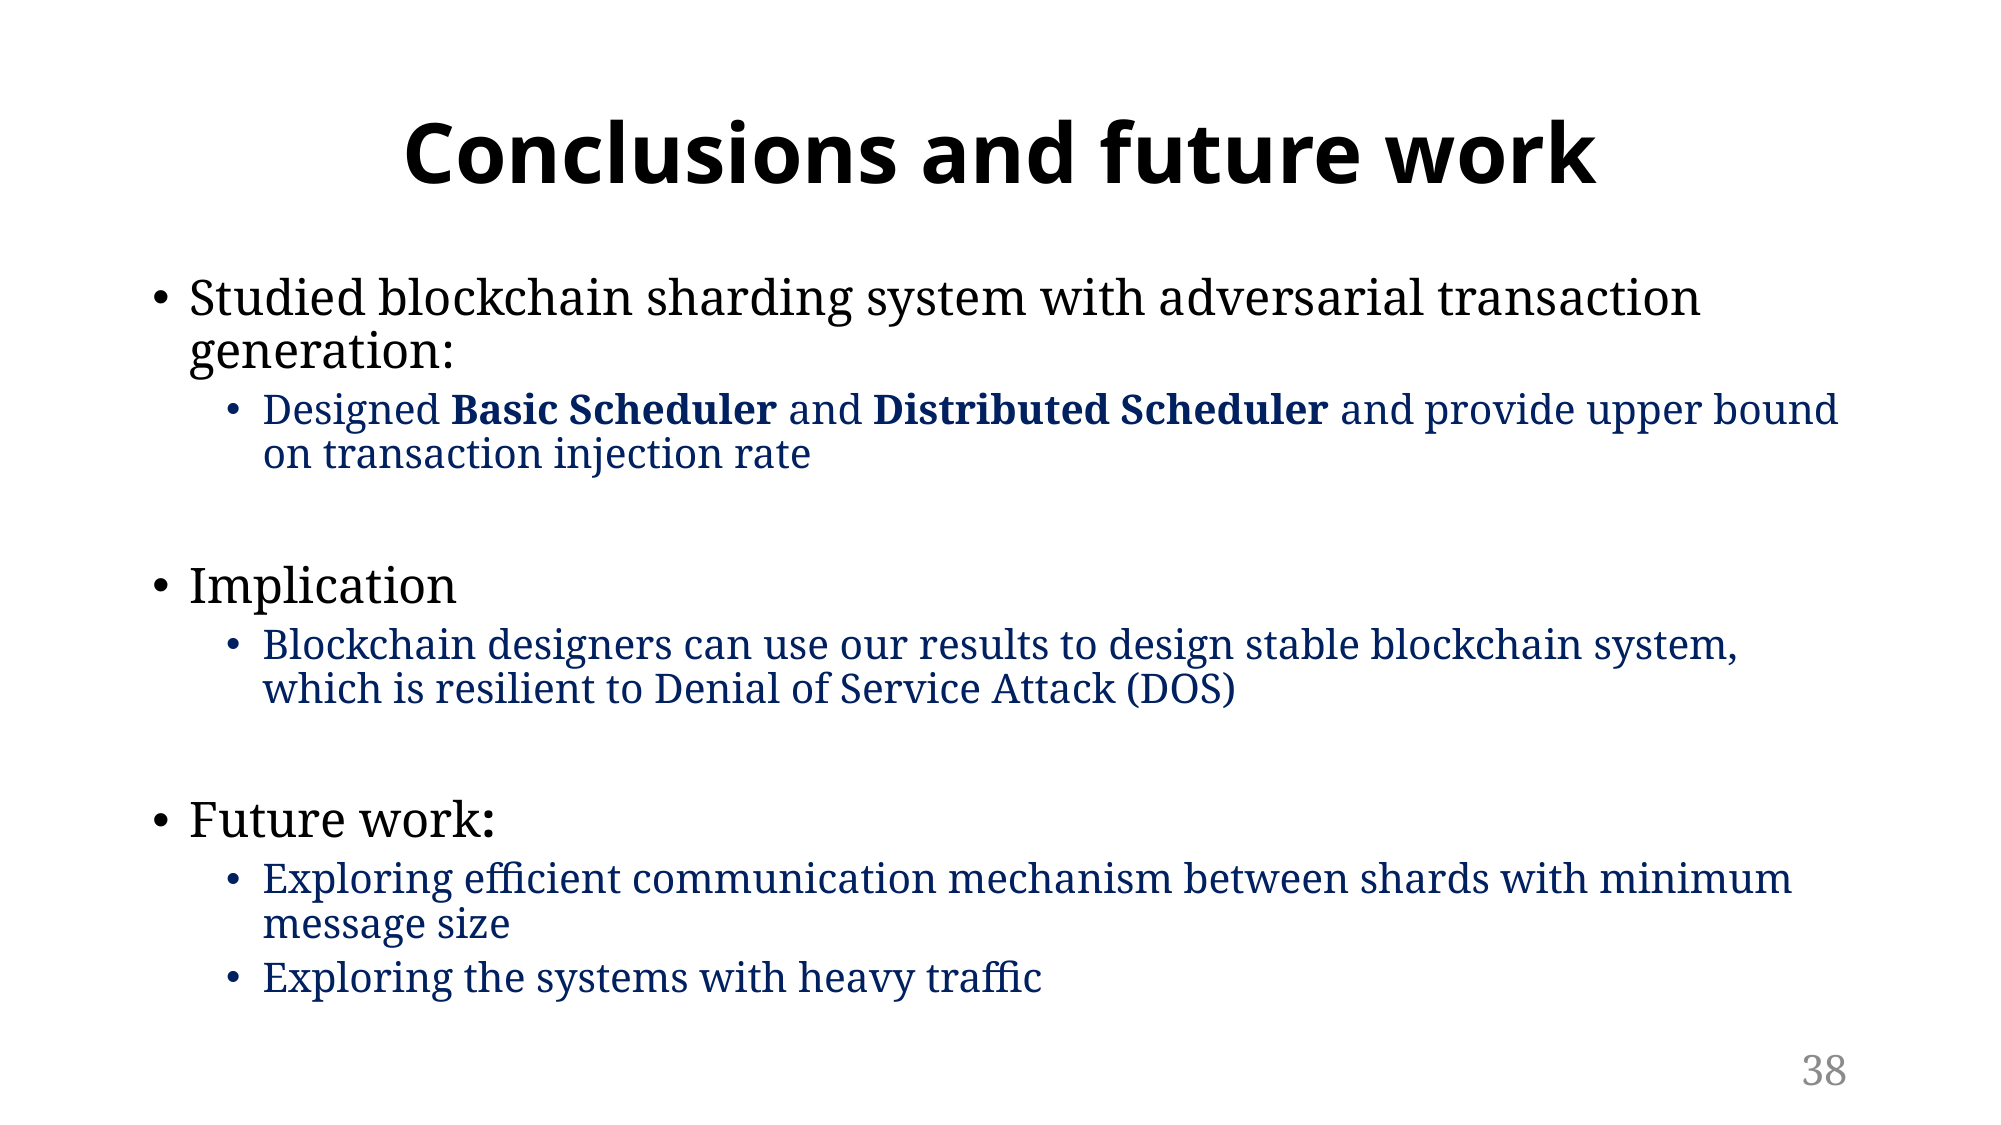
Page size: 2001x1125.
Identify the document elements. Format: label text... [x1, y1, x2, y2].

title Conclusions and future work [137, 48, 1863, 265]
list Studied blockchain sharding system with adversarial transaction generation: Designed Basic Scheduler and Distributed Scheduler and provide upper bound on transaction injection rate Implication Blockchain designers can use our results to design stable blockchain system, which is resilient to Denial of Service Attack (DOS) Future work: Exploring efficient communication mechanism between shards with minimum message size Exploring the systems with heavy traffic [137, 265, 1863, 1014]
slide_number 37 [1412, 1042, 1863, 1103]
